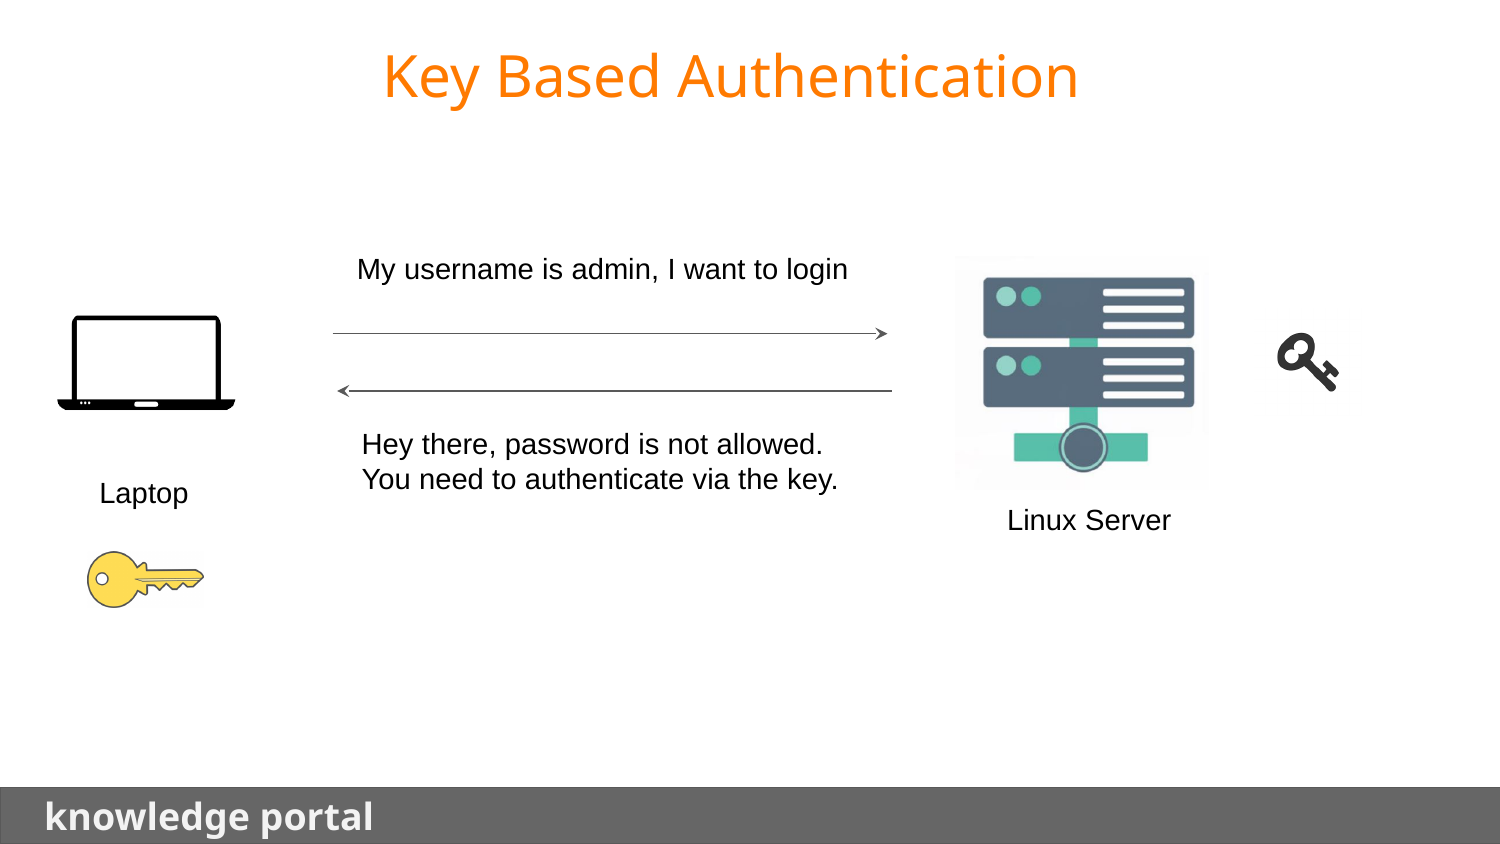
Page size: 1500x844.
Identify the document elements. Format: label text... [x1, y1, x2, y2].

picture [955, 256, 1209, 490]
text_box knowledge portal [0, 787, 1500, 844]
text_box Hey there, password is not allowed. You need to authenticate via the key. [346, 410, 892, 476]
text_box Laptop [51, 459, 305, 516]
text_box Linux Server [967, 485, 1221, 543]
subtitle Key Based Authentication [25, 23, 1438, 131]
picture [51, 301, 240, 423]
text_box My username is admin, I want to login [341, 235, 888, 302]
picture [86, 551, 204, 609]
picture [1254, 308, 1362, 416]
